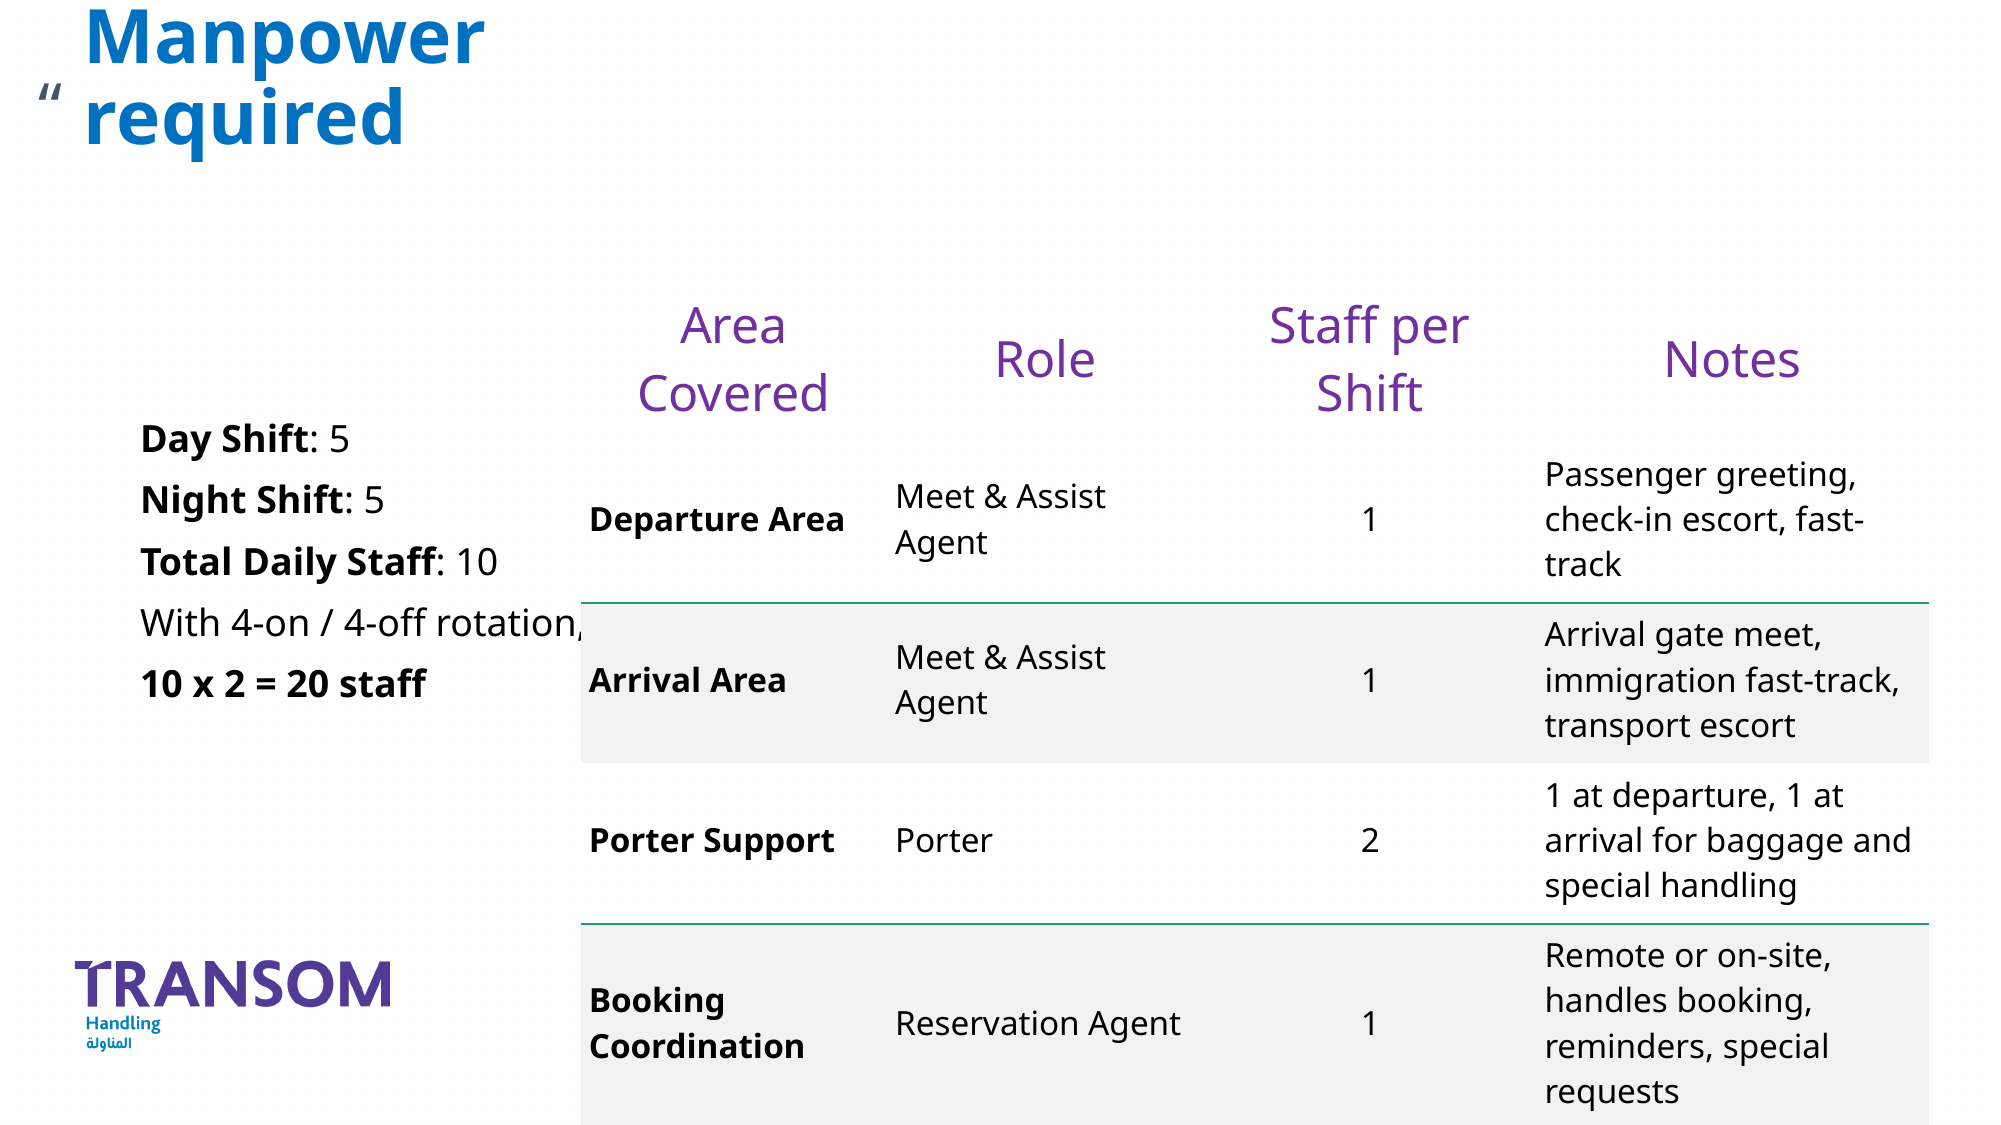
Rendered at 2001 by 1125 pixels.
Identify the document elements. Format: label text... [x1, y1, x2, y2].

table_cell Remote or on-site, handles booking, reminders, special requests [1536, 925, 1929, 1125]
table_cell Arrival gate meet, immigration fast-track, transport escort [1536, 604, 1929, 763]
table_header Notes [1536, 281, 1929, 443]
table_cell Arrival Area [581, 604, 887, 763]
table_header Role [887, 281, 1204, 443]
table_header Staff per Shift [1204, 281, 1536, 443]
table_cell Departure Area [581, 443, 887, 602]
table_cell Reservation Agent [887, 925, 1204, 1125]
table_cell Meet & Assist Agent [887, 443, 1204, 602]
text_box Day Shift: 5 Night Shift: 5 Total Daily Staff: 10 With 4-on / 4-off rotation, 10 x 2 = 20 staff [124, 412, 581, 743]
table_cell Porter Support [581, 763, 887, 923]
table_cell 2 [1204, 763, 1536, 923]
table_cell Booking Coordination [581, 925, 887, 1125]
table_cell Porter [887, 763, 1204, 923]
table_cell 1 [1204, 604, 1536, 763]
table_cell 1 at departure, 1 at arrival for baggage and special handling [1536, 763, 1929, 923]
table_header Area Covered [581, 281, 887, 443]
title Manpower required [68, 69, 847, 169]
table_cell 1 [1204, 443, 1536, 602]
table_cell 1 [1204, 925, 1536, 1125]
picture [0, 0, 2001, 1125]
table_cell Passenger greeting, check-in escort, fast-track [1536, 443, 1929, 602]
table_cell Meet & Assist Agent [887, 604, 1204, 763]
